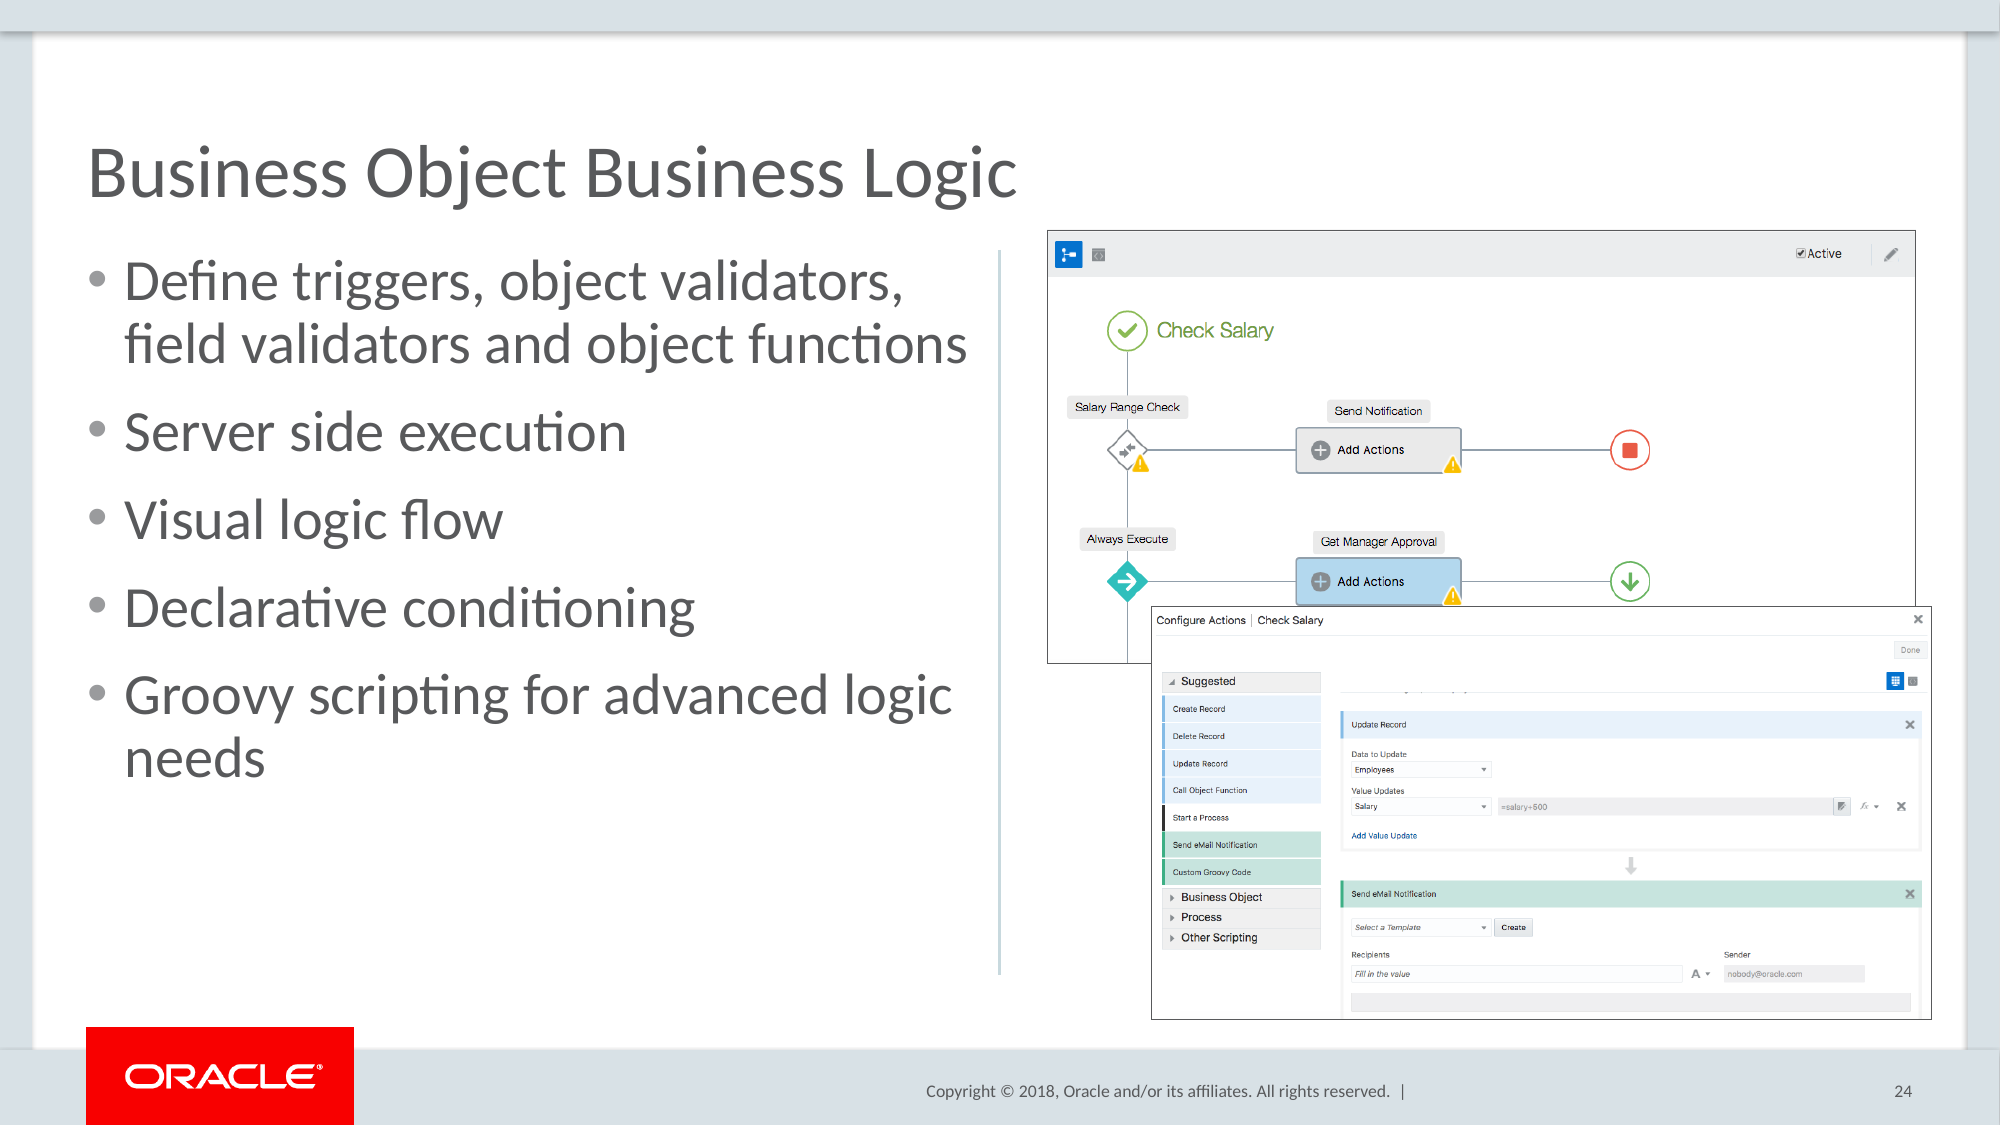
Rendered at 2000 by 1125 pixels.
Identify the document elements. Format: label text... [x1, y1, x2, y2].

list Define triggers, object validators, field validators and object functions Server side execution Visual logic flow Declarative conditioning Groovy scripting for advanced logic needs [87, 249, 975, 975]
title Business Object Business Logic [87, 66, 1913, 213]
picture [1047, 229, 1933, 1020]
picture [86, 1027, 354, 1125]
slide_number 24 [1857, 1075, 1913, 1106]
